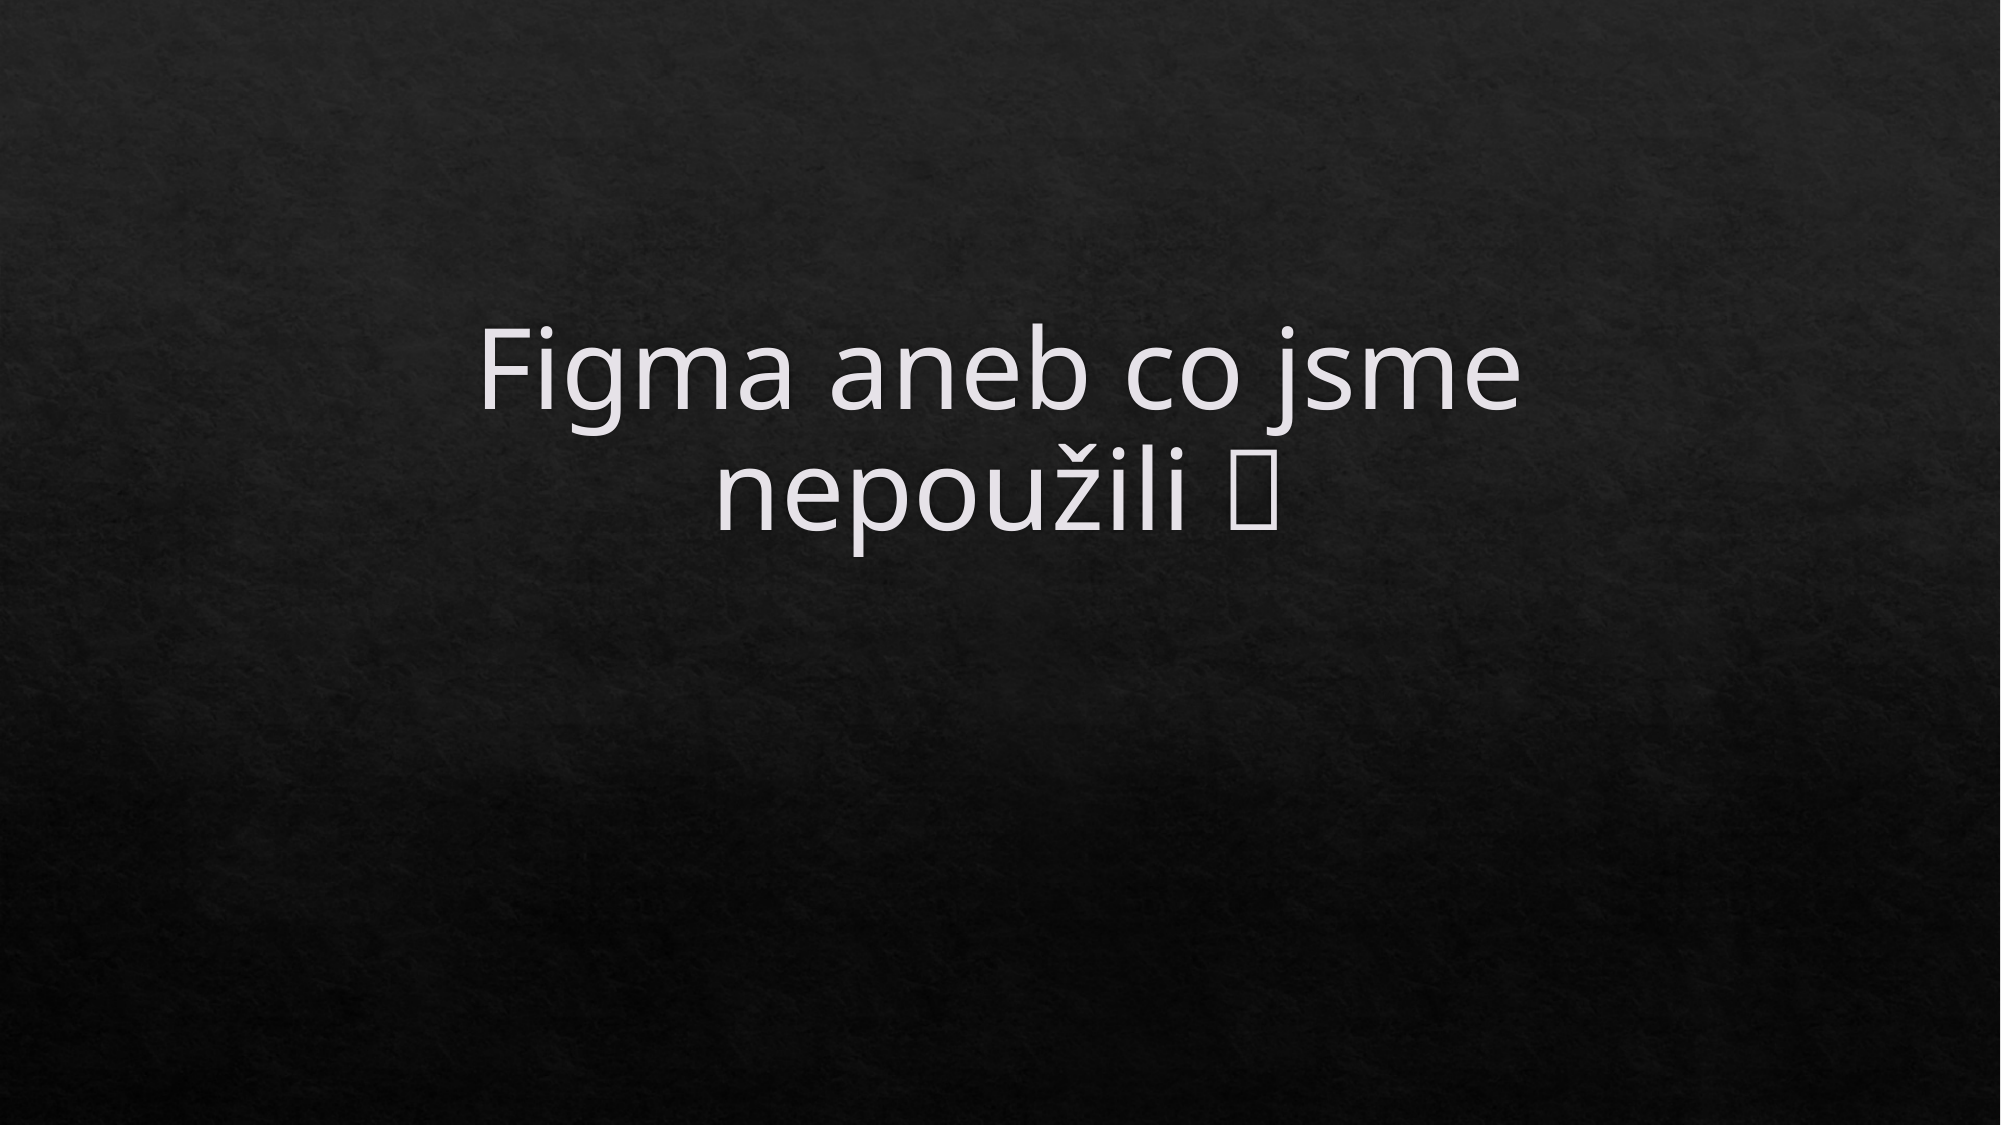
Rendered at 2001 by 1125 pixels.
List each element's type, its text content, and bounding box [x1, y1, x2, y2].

title Figma aneb co jsme nepoužili  [225, 390, 1775, 563]
